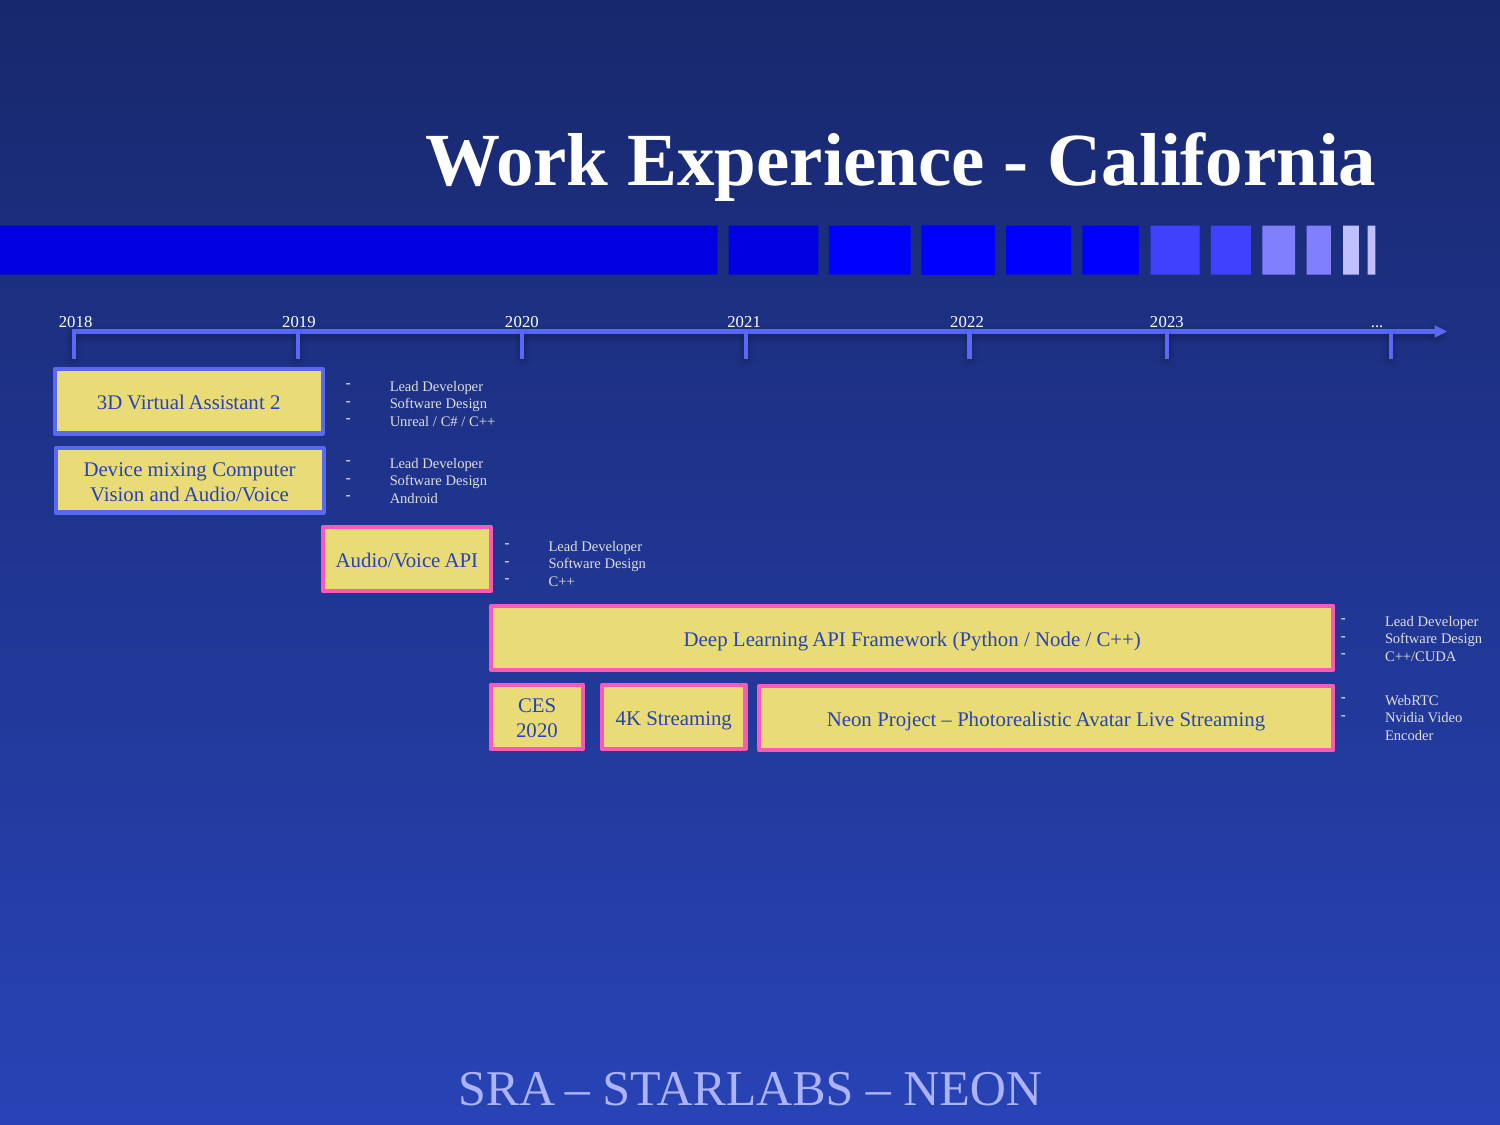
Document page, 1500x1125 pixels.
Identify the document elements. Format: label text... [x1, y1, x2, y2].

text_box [491, 605, 1334, 671]
text_box ... [1363, 303, 1392, 339]
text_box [322, 526, 491, 592]
text_box Lead Developer Software Design C++/CUDA [1333, 603, 1500, 672]
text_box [759, 685, 1334, 751]
text_box 2023 [1142, 303, 1192, 339]
text_box 2022 [942, 303, 992, 339]
text_box 2018 [51, 303, 101, 339]
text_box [601, 684, 746, 750]
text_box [55, 448, 325, 513]
text_box [1392, 325, 1448, 338]
text_box Lead Developer Software Design Android [338, 446, 812, 514]
text_box Lead Developer Software Design C++ [497, 528, 971, 597]
text_box SRA – STARLABS – NEON [10, 1048, 1490, 1124]
text_box Lead Developer Software Design Unreal / C# / C++ [338, 369, 812, 437]
text_box 2020 [497, 303, 547, 339]
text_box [54, 369, 324, 434]
text_box WebRTC Nvidia Video Encoder [1333, 683, 1500, 751]
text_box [490, 684, 584, 750]
text_box 2021 [719, 303, 769, 339]
text_box 2019 [274, 303, 324, 339]
title Work Experience - California [208, 21, 1385, 210]
